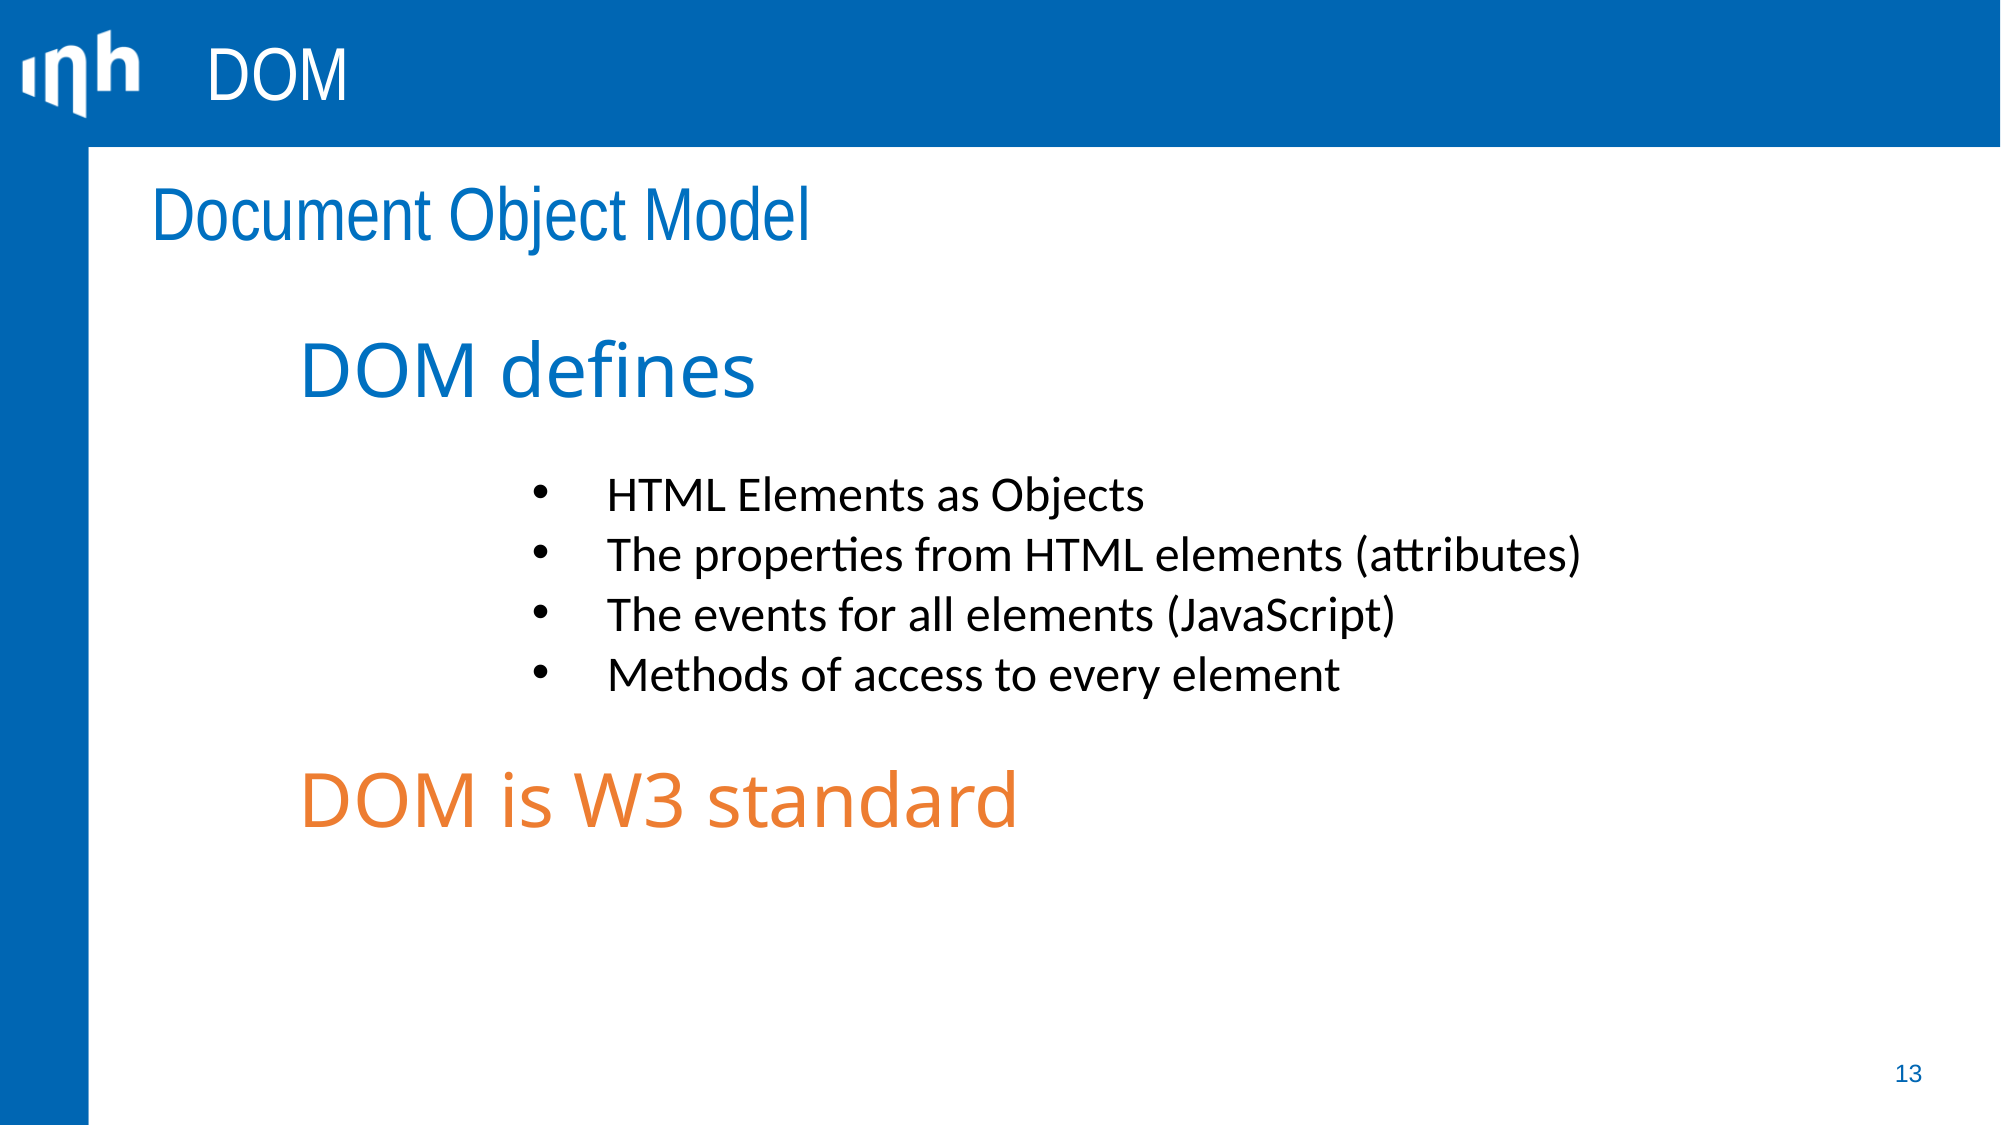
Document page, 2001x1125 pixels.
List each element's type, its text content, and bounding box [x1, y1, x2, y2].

text_box DOM [191, 18, 1691, 125]
text_box 13 [1782, 1042, 1938, 1103]
text_box DOM is W3 standard [283, 744, 1783, 851]
text_box HTML Elements as Objects The properties from HTML elements (attributes) The events for all elements (JavaScript) Methods of access to every element [517, 454, 1691, 709]
picture [0, 0, 2001, 1125]
text_box Document Object Model [136, 157, 1636, 264]
text_box DOM defines [283, 314, 1783, 422]
